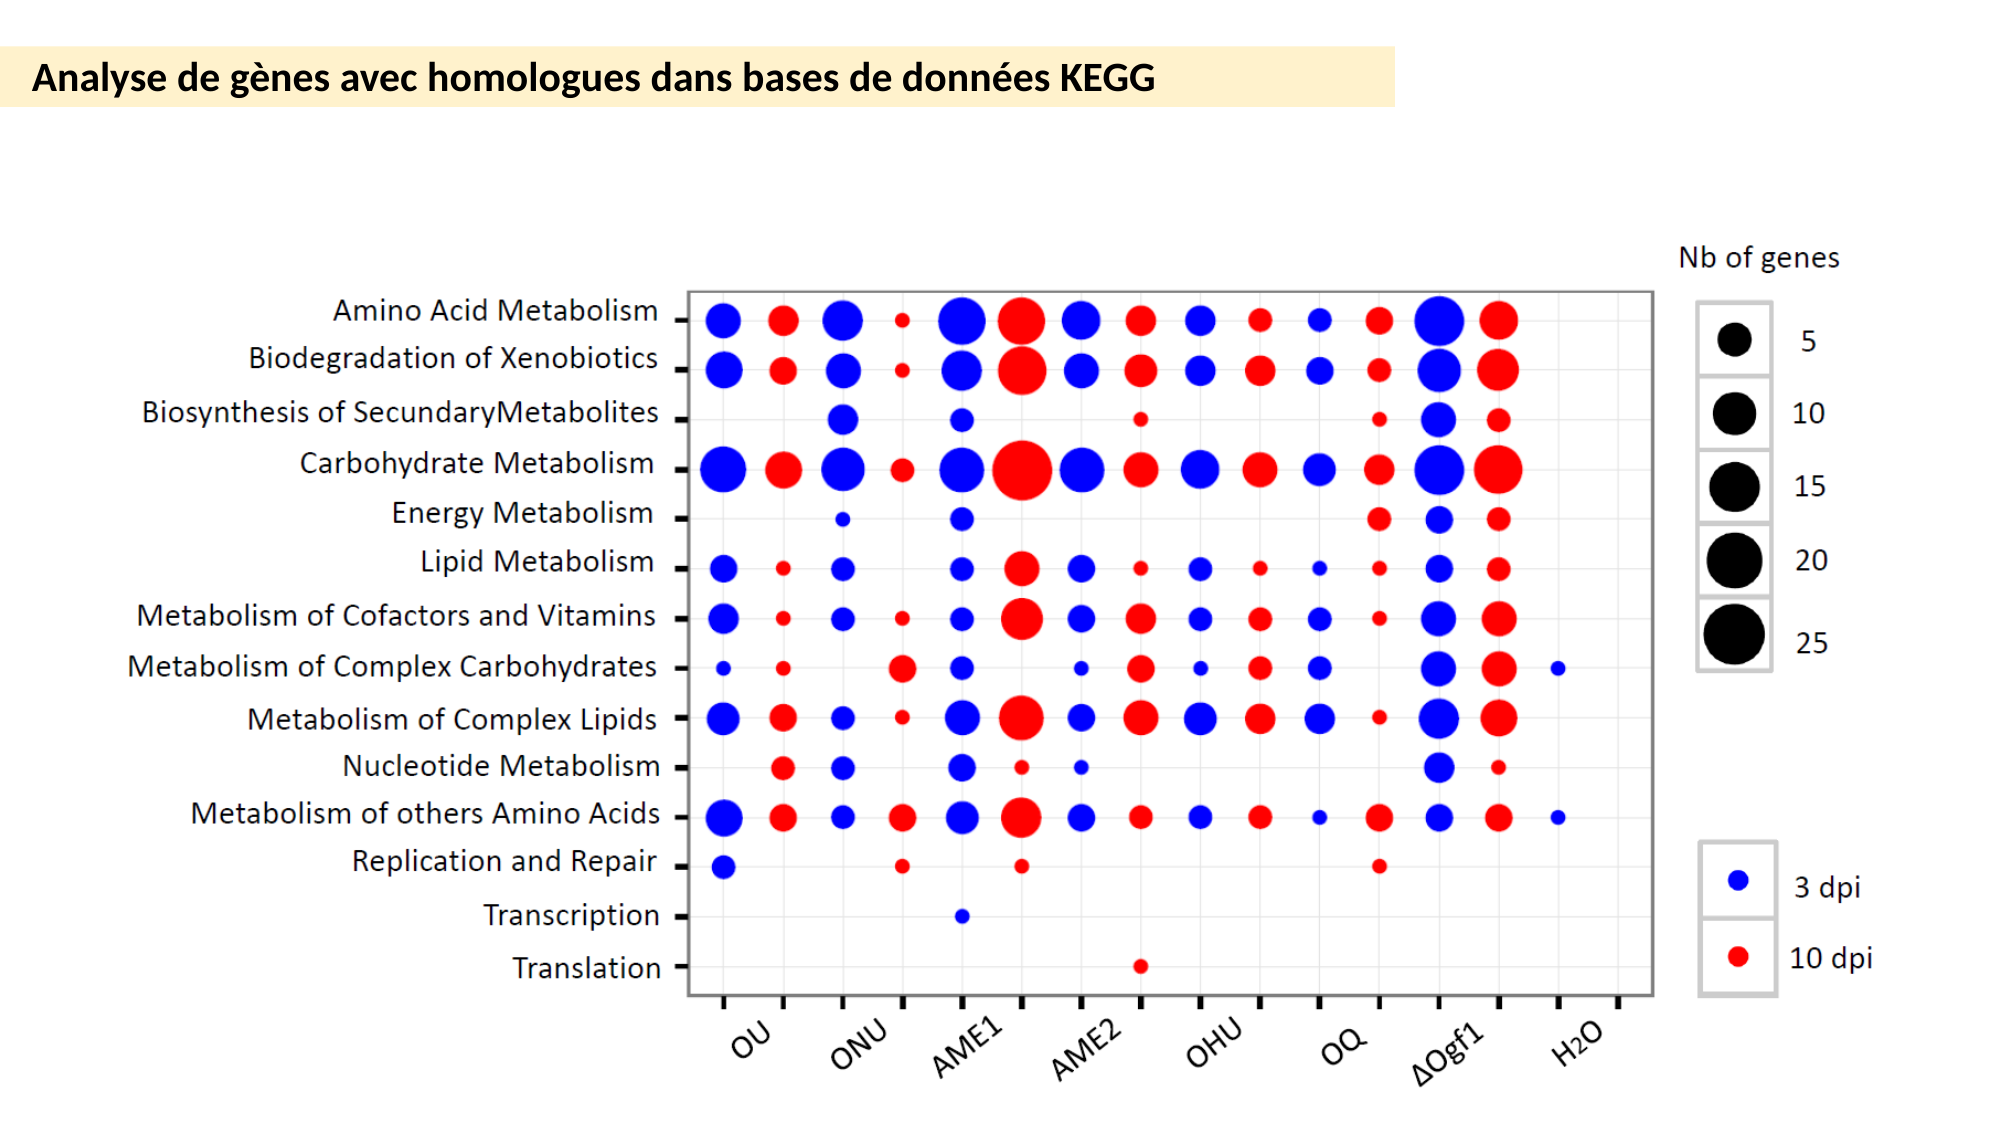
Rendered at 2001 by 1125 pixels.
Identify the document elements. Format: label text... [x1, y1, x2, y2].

picture [126, 230, 1874, 1101]
text_box [0, 45, 1396, 108]
text_box Analyse de gènes avec homologues dans bases de données KEGG [17, 41, 1182, 107]
